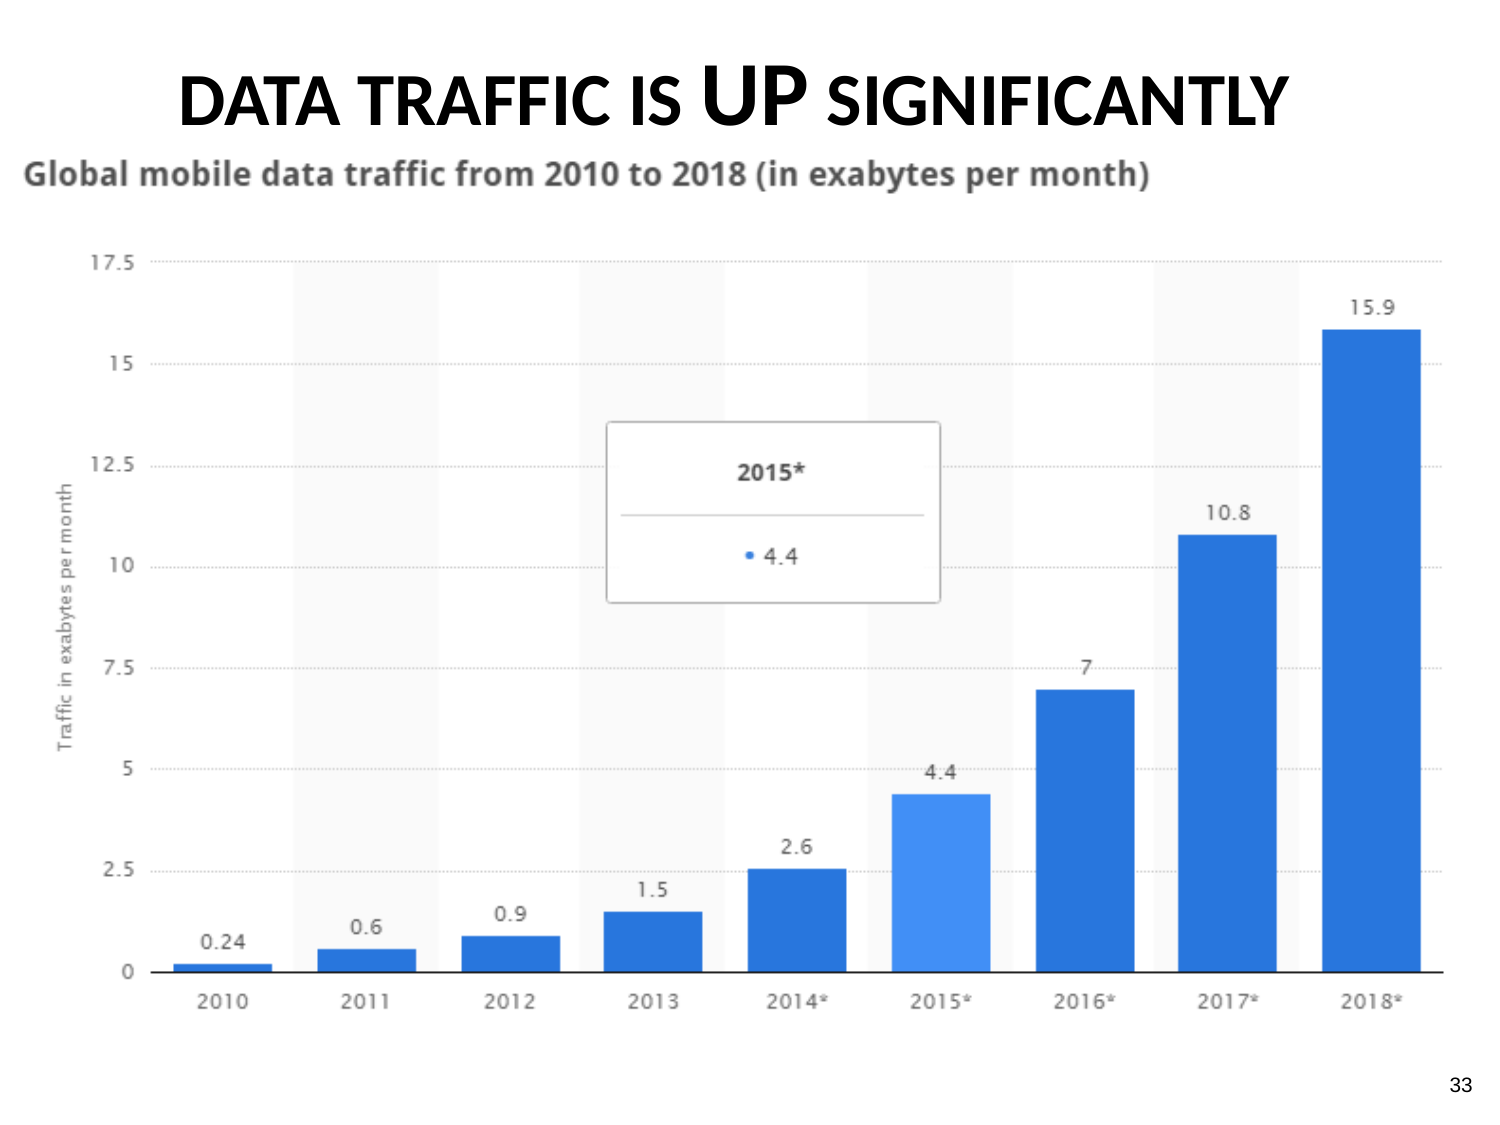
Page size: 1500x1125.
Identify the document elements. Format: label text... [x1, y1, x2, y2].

title Data Traffic is UP significantly [34, 26, 1435, 148]
picture [8, 149, 1481, 1026]
slide_number 33 [1137, 1063, 1488, 1122]
